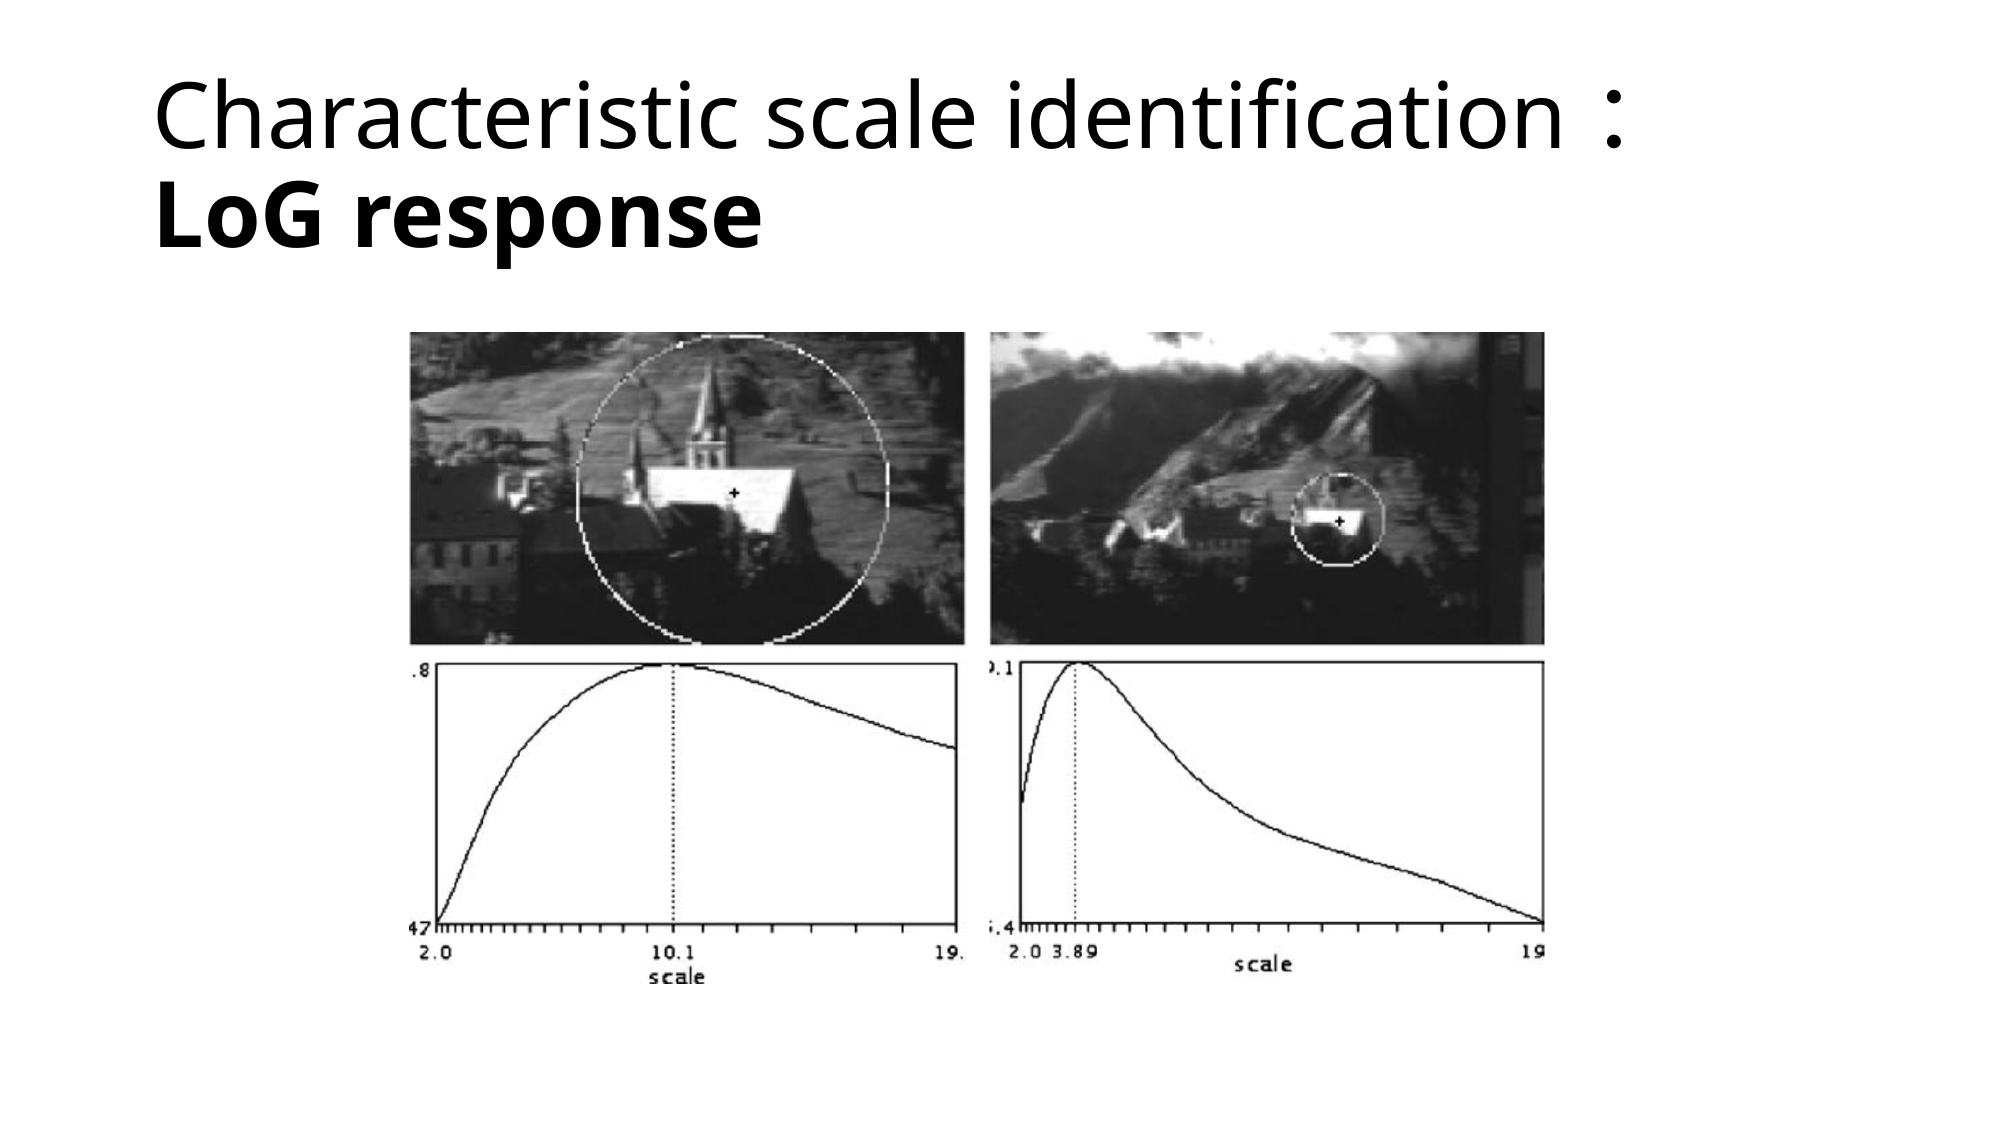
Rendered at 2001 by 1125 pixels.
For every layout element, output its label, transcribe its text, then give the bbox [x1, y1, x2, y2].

title Characteristic scale identification： LoG response [137, 59, 1863, 278]
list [363, 299, 1637, 1014]
